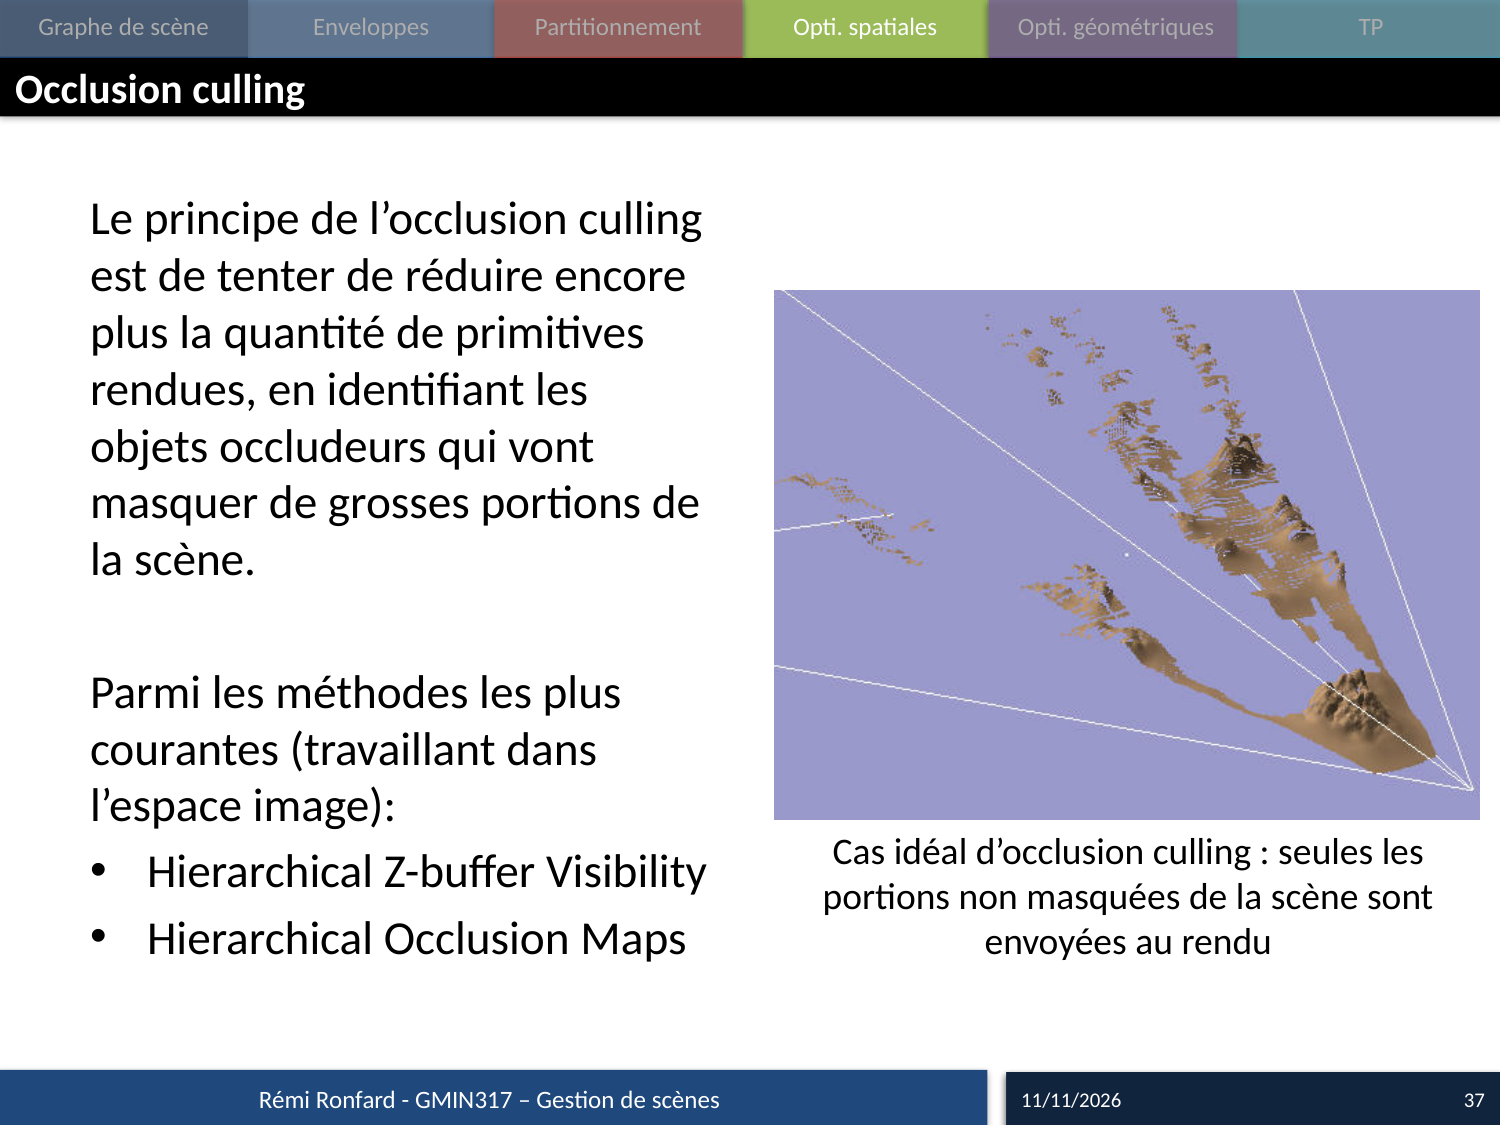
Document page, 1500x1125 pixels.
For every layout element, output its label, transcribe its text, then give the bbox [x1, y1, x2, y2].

list Le principe de l’occlusion culling est de tenter de réduire encore plus la quantité de primitives rendues, en identifiant les objets occludeurs qui vont masquer de grosses portions de la scène. Parmi les méthodes les plus courantes (travaillant dans l’espace image): Hierarchical Z-buffer Visibility Hierarchical Occlusion Maps [75, 179, 730, 1005]
title Occlusion culling [0, 58, 1500, 117]
text_box Cas idéal d’occlusion culling : seules les portions non masquées de la scène sont envoyées au rendu [753, 819, 1500, 970]
picture [774, 290, 1481, 820]
footer Rémi Ronfard - GMIN317 – Gestion de scènes [0, 1069, 988, 1125]
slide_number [1006, 1070, 1153, 1125]
slide_number 37 [1153, 1071, 1500, 1125]
